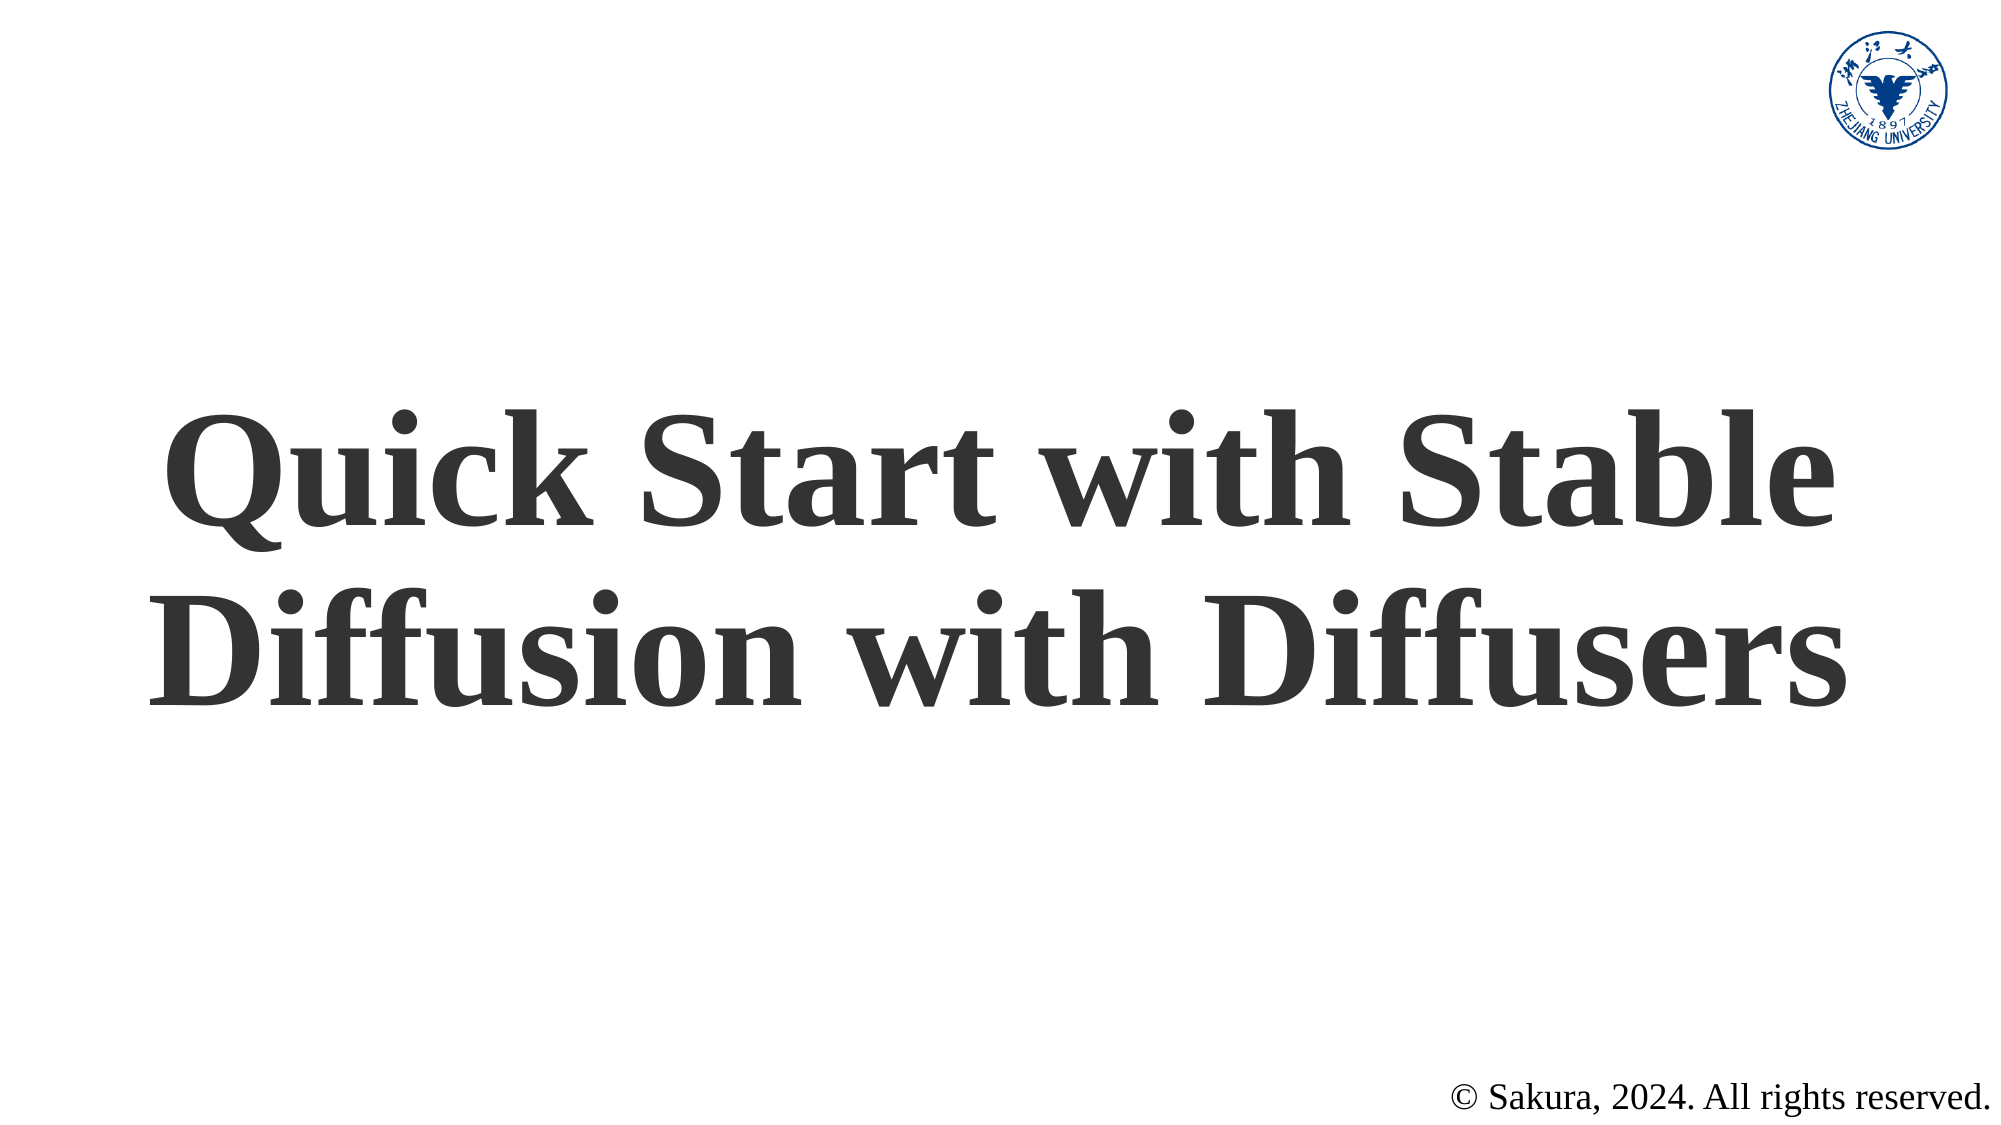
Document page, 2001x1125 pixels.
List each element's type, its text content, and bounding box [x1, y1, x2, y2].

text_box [1433, 22, 2000, 1125]
text_box Quick Start with Stable Diffusion with Diffusers [0, 373, 1433, 733]
